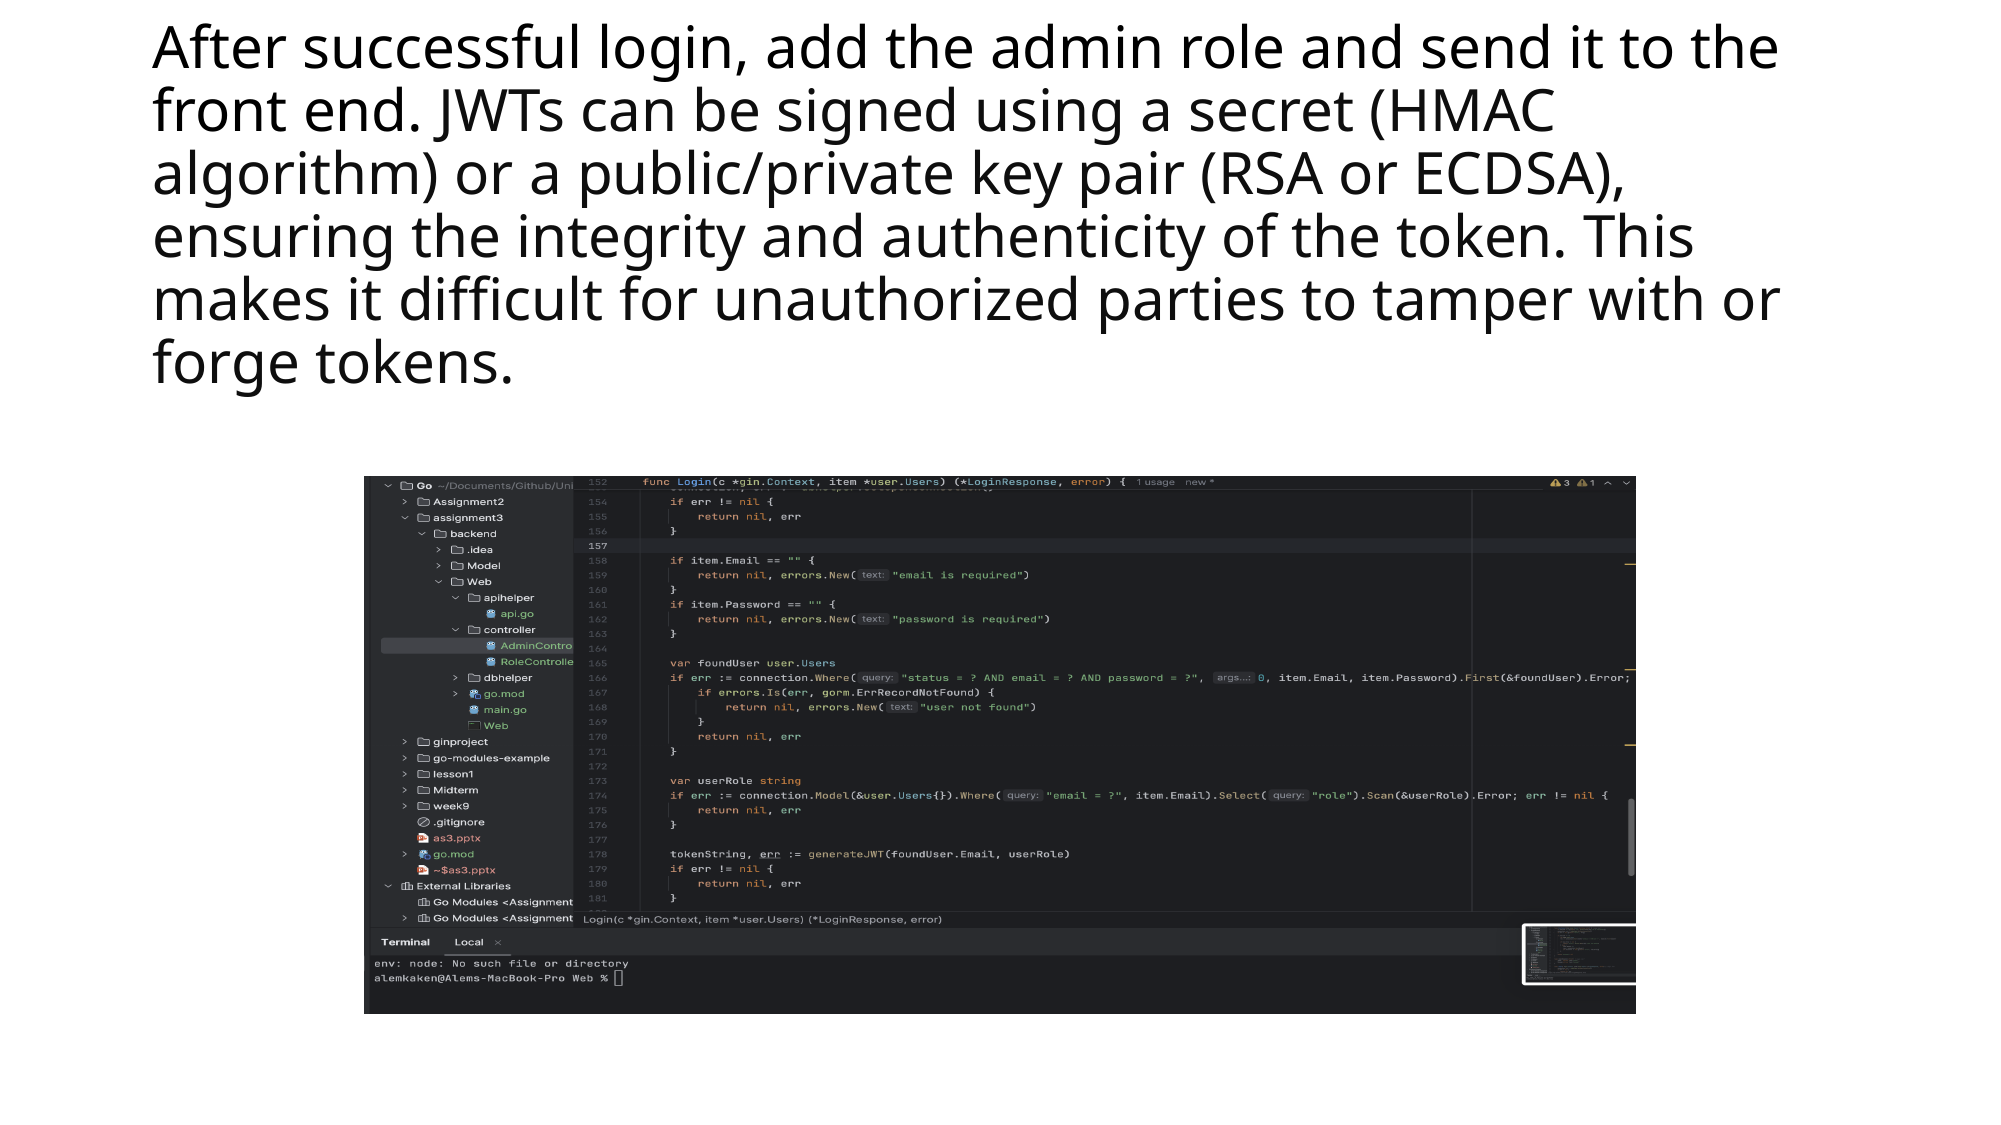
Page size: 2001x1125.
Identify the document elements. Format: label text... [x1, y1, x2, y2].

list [364, 476, 1636, 1014]
title After successful login, add the admin role and send it to the front end. JWTs can be signed using a secret (HMAC algorithm) or a public/private key pair (RSA or ECDSA), ensuring the integrity and authenticity of the token. This makes it difficult for unauthorized parties to tamper with or forge tokens. [137, 206, 1863, 278]
